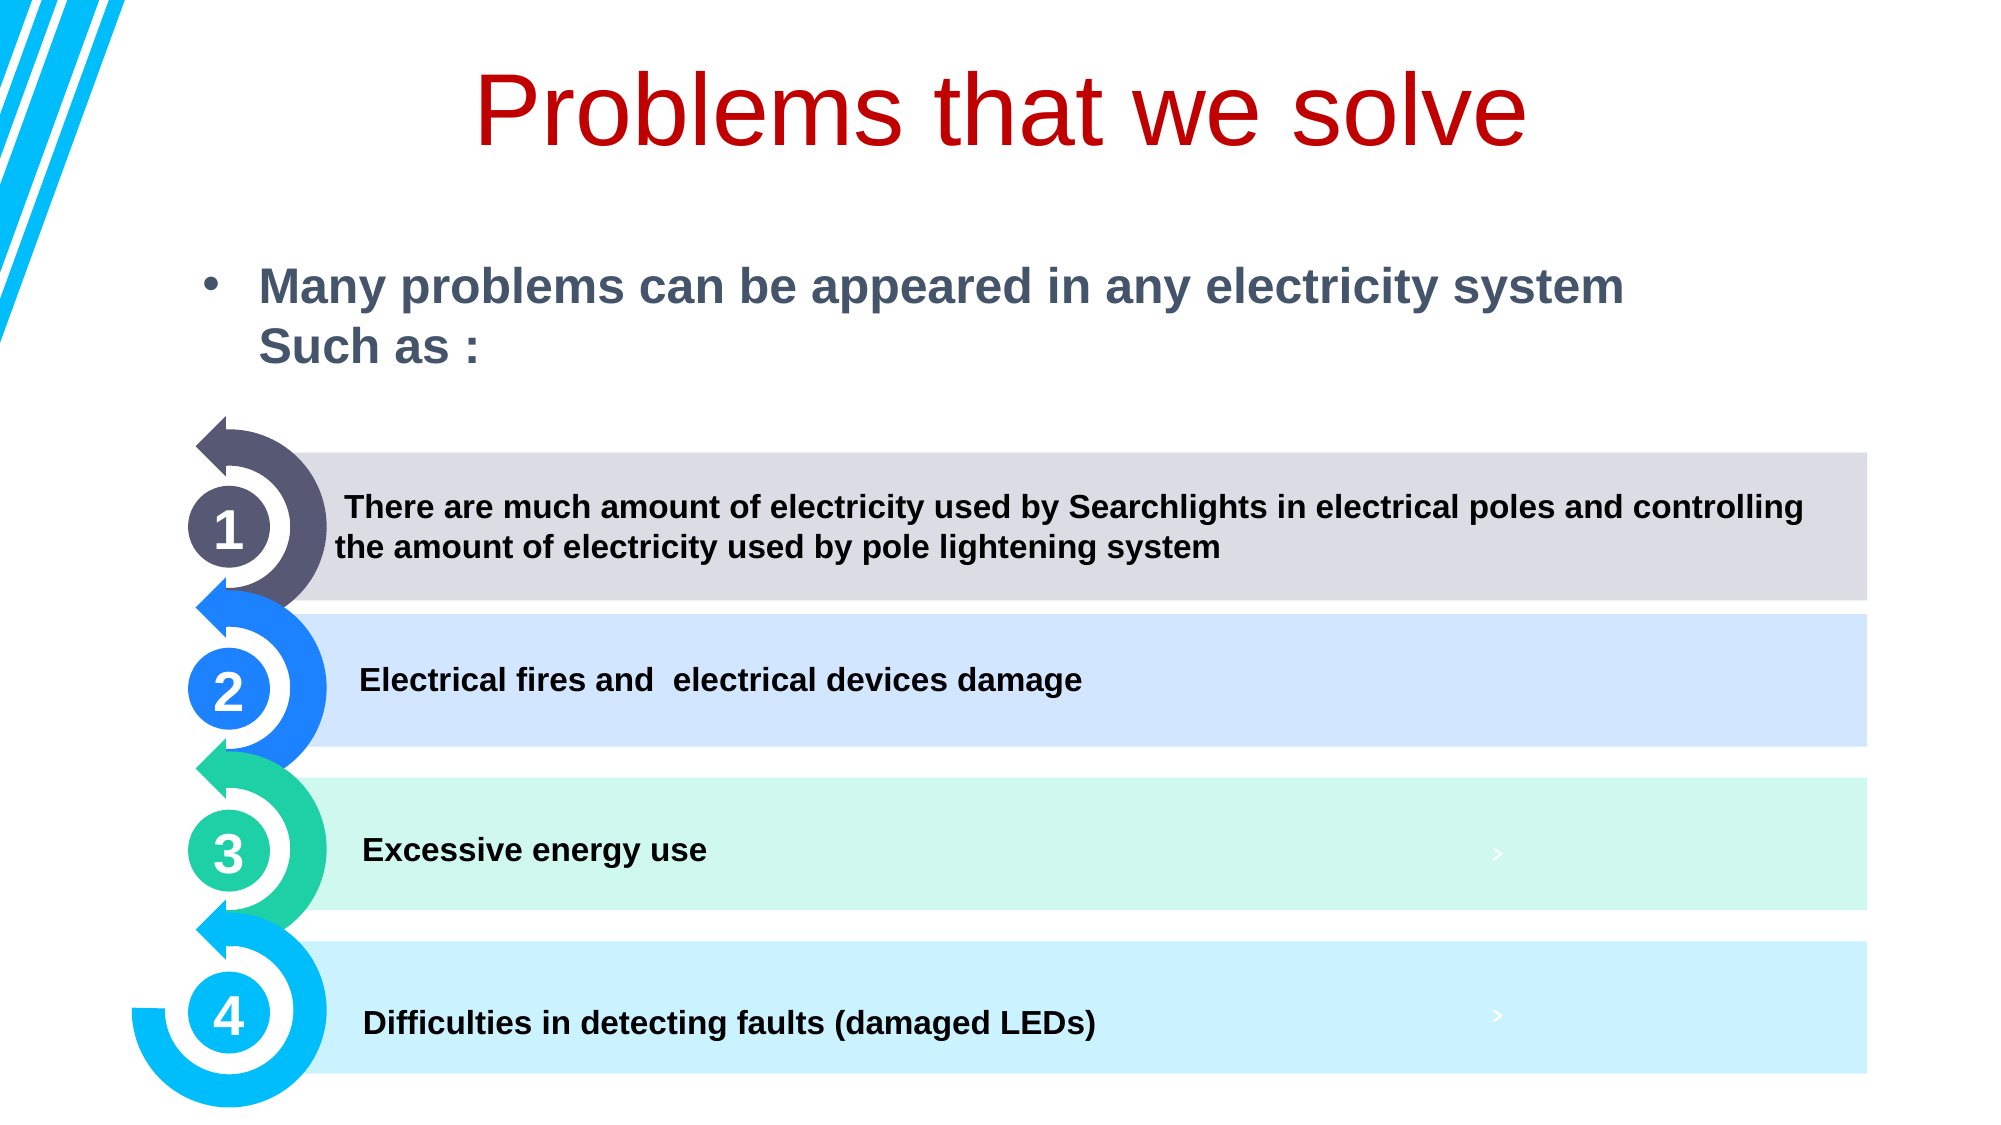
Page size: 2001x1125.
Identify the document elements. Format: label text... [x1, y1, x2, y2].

list Problems that we solve [53, 55, 1952, 175]
text_box Excessive energy use [347, 820, 1092, 876]
text_box [327, 452, 1868, 602]
text_box Electrical fires and electrical devices damage [333, 647, 1404, 707]
text_box [1488, 847, 1505, 861]
text_box [327, 613, 1868, 748]
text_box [131, 747, 327, 908]
text_box [1234, 124, 1266, 230]
text_box Difficulties in detecting faults (damaged LEDs) [338, 994, 1203, 1049]
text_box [131, 908, 327, 1108]
text_box [327, 940, 1868, 1075]
text_box There are much amount of electricity used by Searchlights in electrical poles and controlling the amount of electricity used by pole lightening system [327, 478, 1825, 573]
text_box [131, 424, 327, 585]
text_box [1488, 1009, 1505, 1023]
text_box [131, 585, 327, 747]
text_box Many problems can be appeared in any electricity system Such as : [187, 245, 1719, 381]
text_box [327, 777, 1868, 911]
